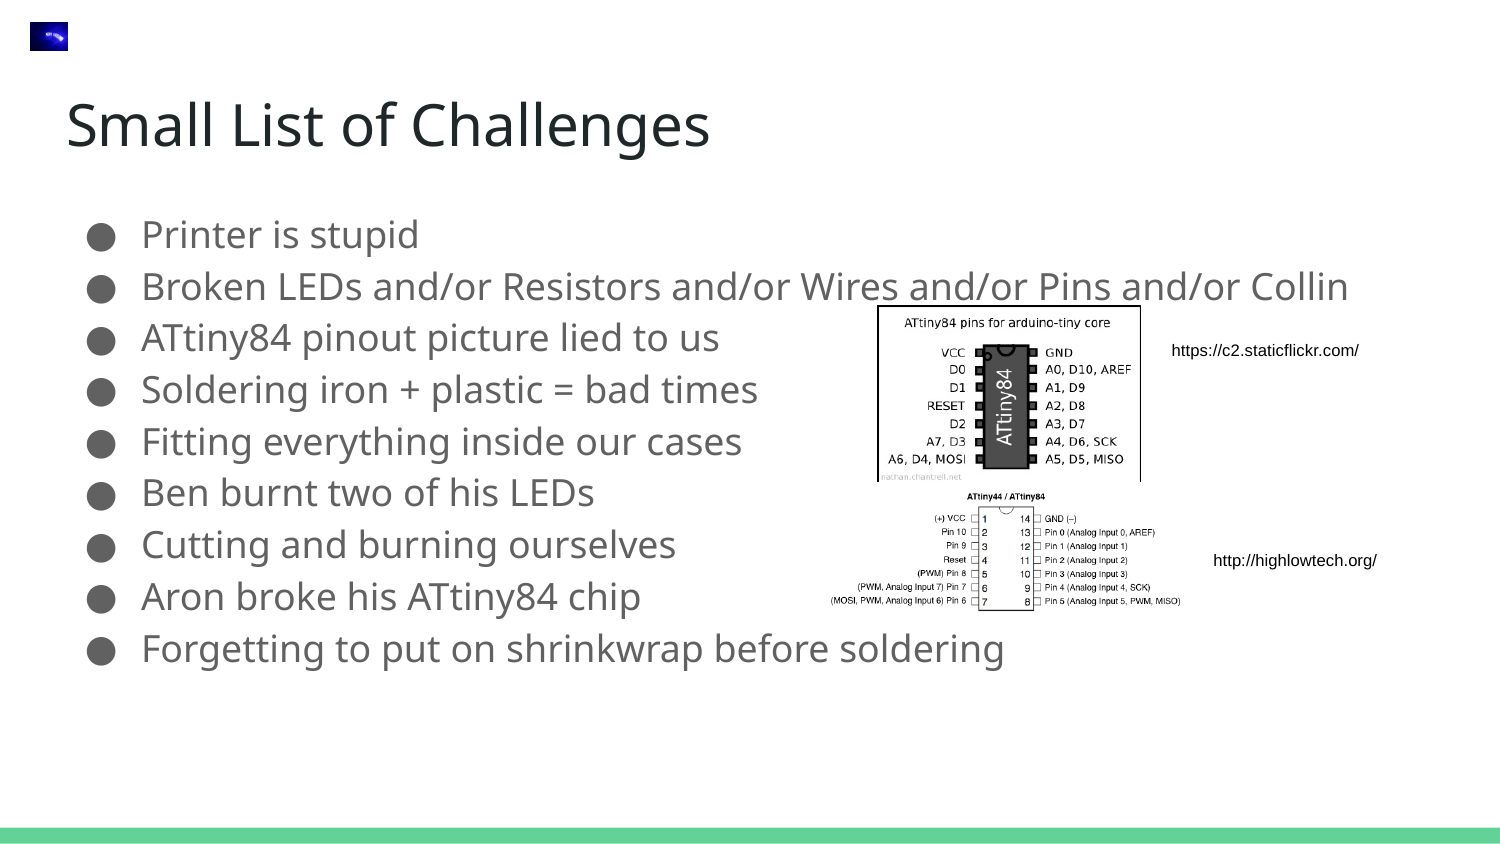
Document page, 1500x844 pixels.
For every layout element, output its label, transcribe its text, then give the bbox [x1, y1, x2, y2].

picture [29, 22, 68, 52]
list Printer is stupid Broken LEDs and/or Resistors and/or Wires and/or Pins and/or Collin ATtiny84 pinout picture lied to us Soldering iron + plastic = bad times Fitting everything inside our cases Ben burnt two of his LEDs Cutting and burning ourselves Aron broke his ATtiny84 chip Forgetting to put on shrinkwrap before soldering [51, 189, 1449, 750]
picture [817, 305, 1187, 618]
title Small List of Challenges [51, 72, 1449, 167]
text_box https://c2.staticflickr.com/ [1156, 325, 1377, 354]
text_box http://highlowtech.org/ [1198, 536, 1429, 565]
